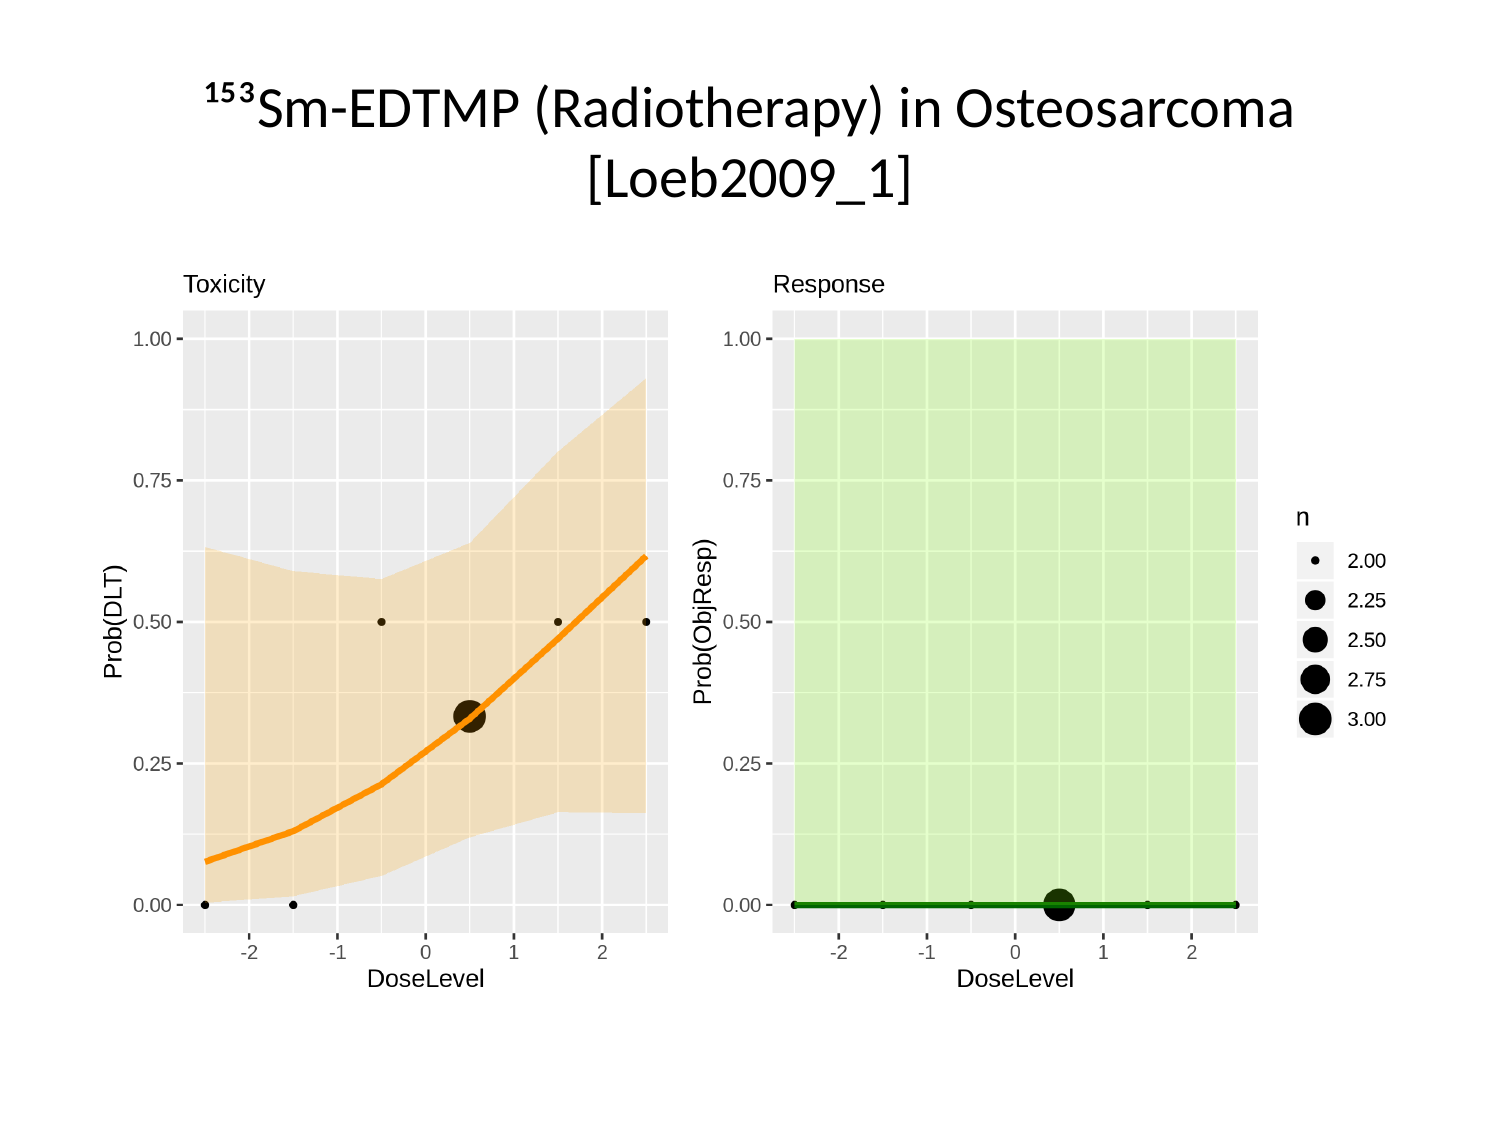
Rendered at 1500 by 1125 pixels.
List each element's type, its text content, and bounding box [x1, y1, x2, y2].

picture [91, 262, 1411, 1005]
title ¹⁵³Sm-EDTMP (Radiotherapy) in Osteosarcoma [Loeb2009_1] [75, 45, 1425, 233]
